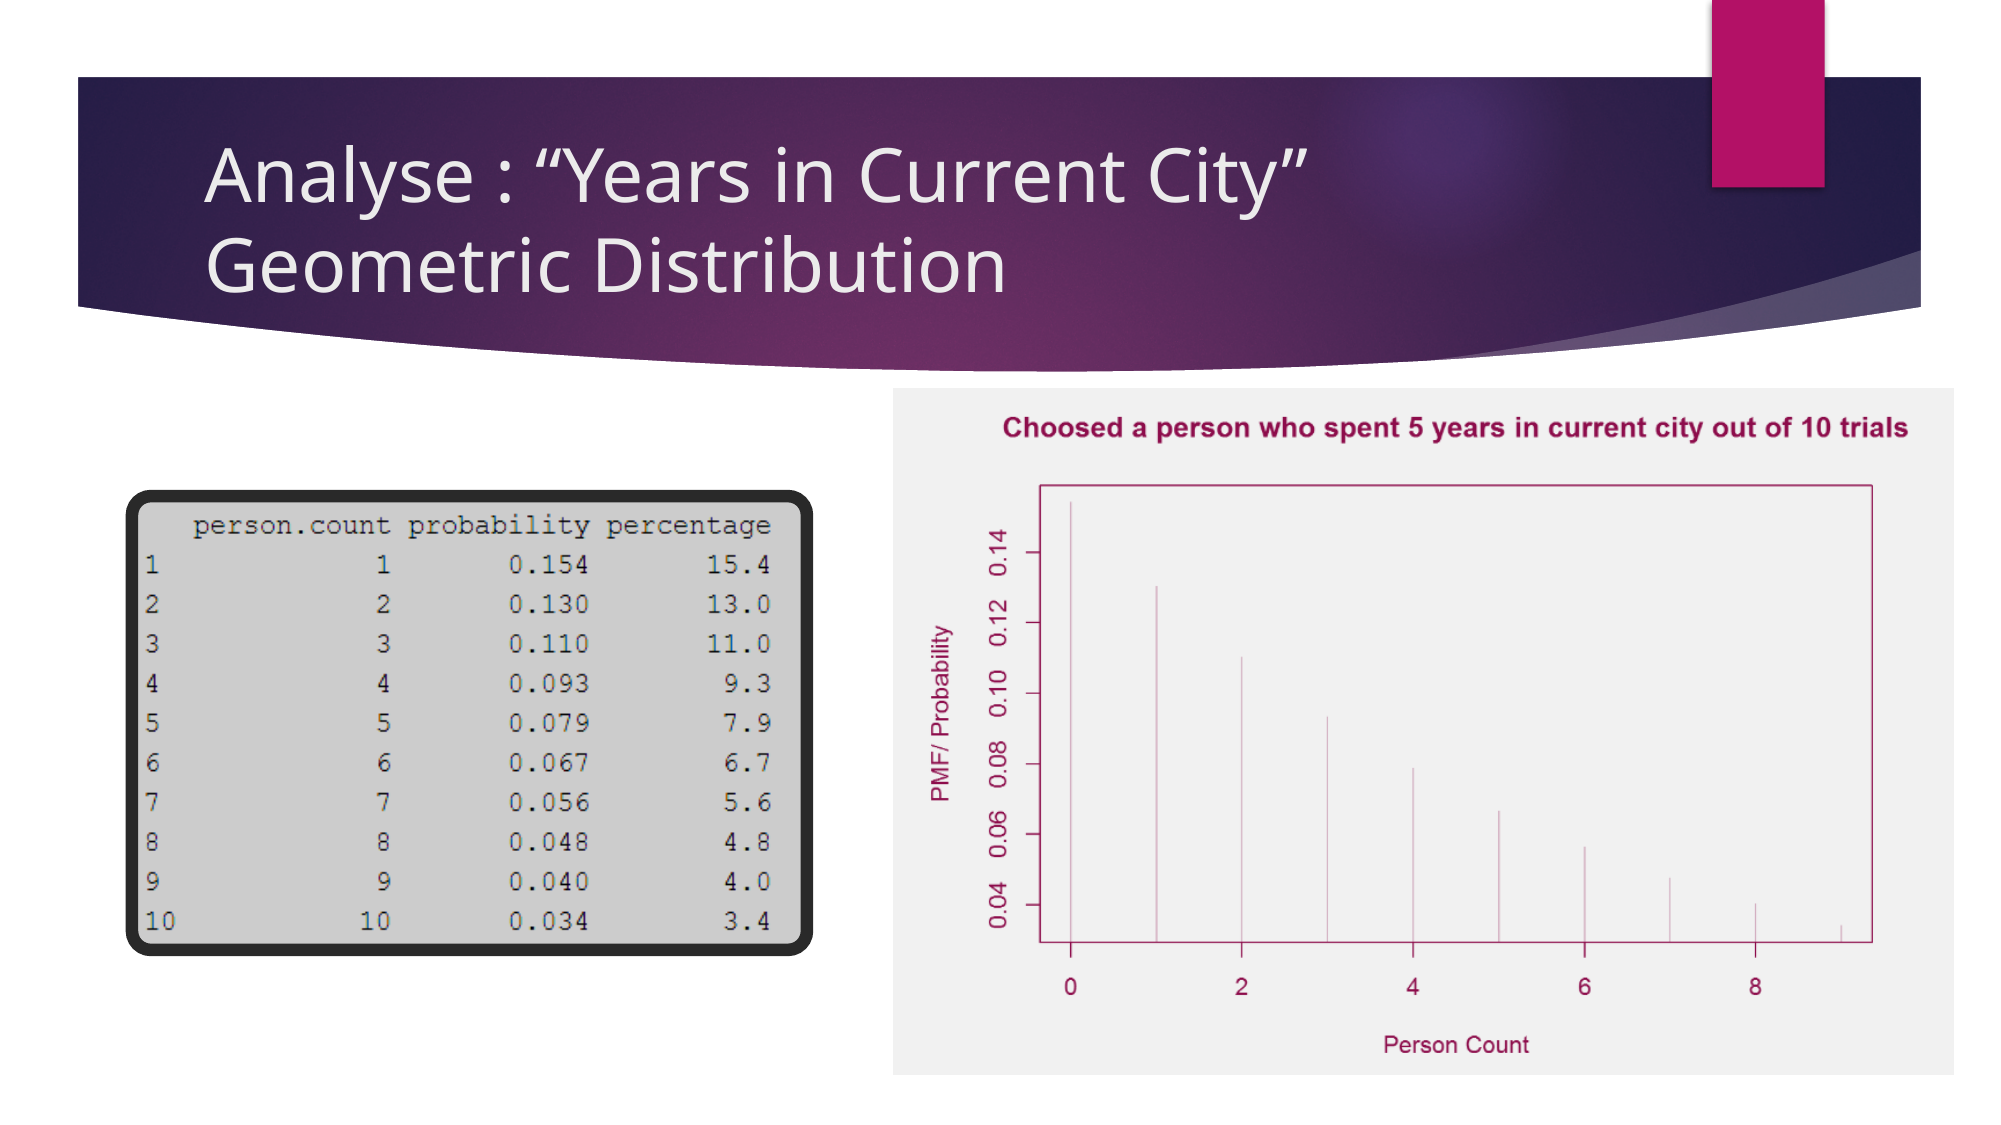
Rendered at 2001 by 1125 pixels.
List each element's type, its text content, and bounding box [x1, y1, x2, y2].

picture [893, 388, 1955, 1075]
title Analyse : “Years in Current City” Geometric Distribution [189, 159, 1627, 276]
picture [79, 78, 1920, 371]
picture [131, 495, 808, 951]
